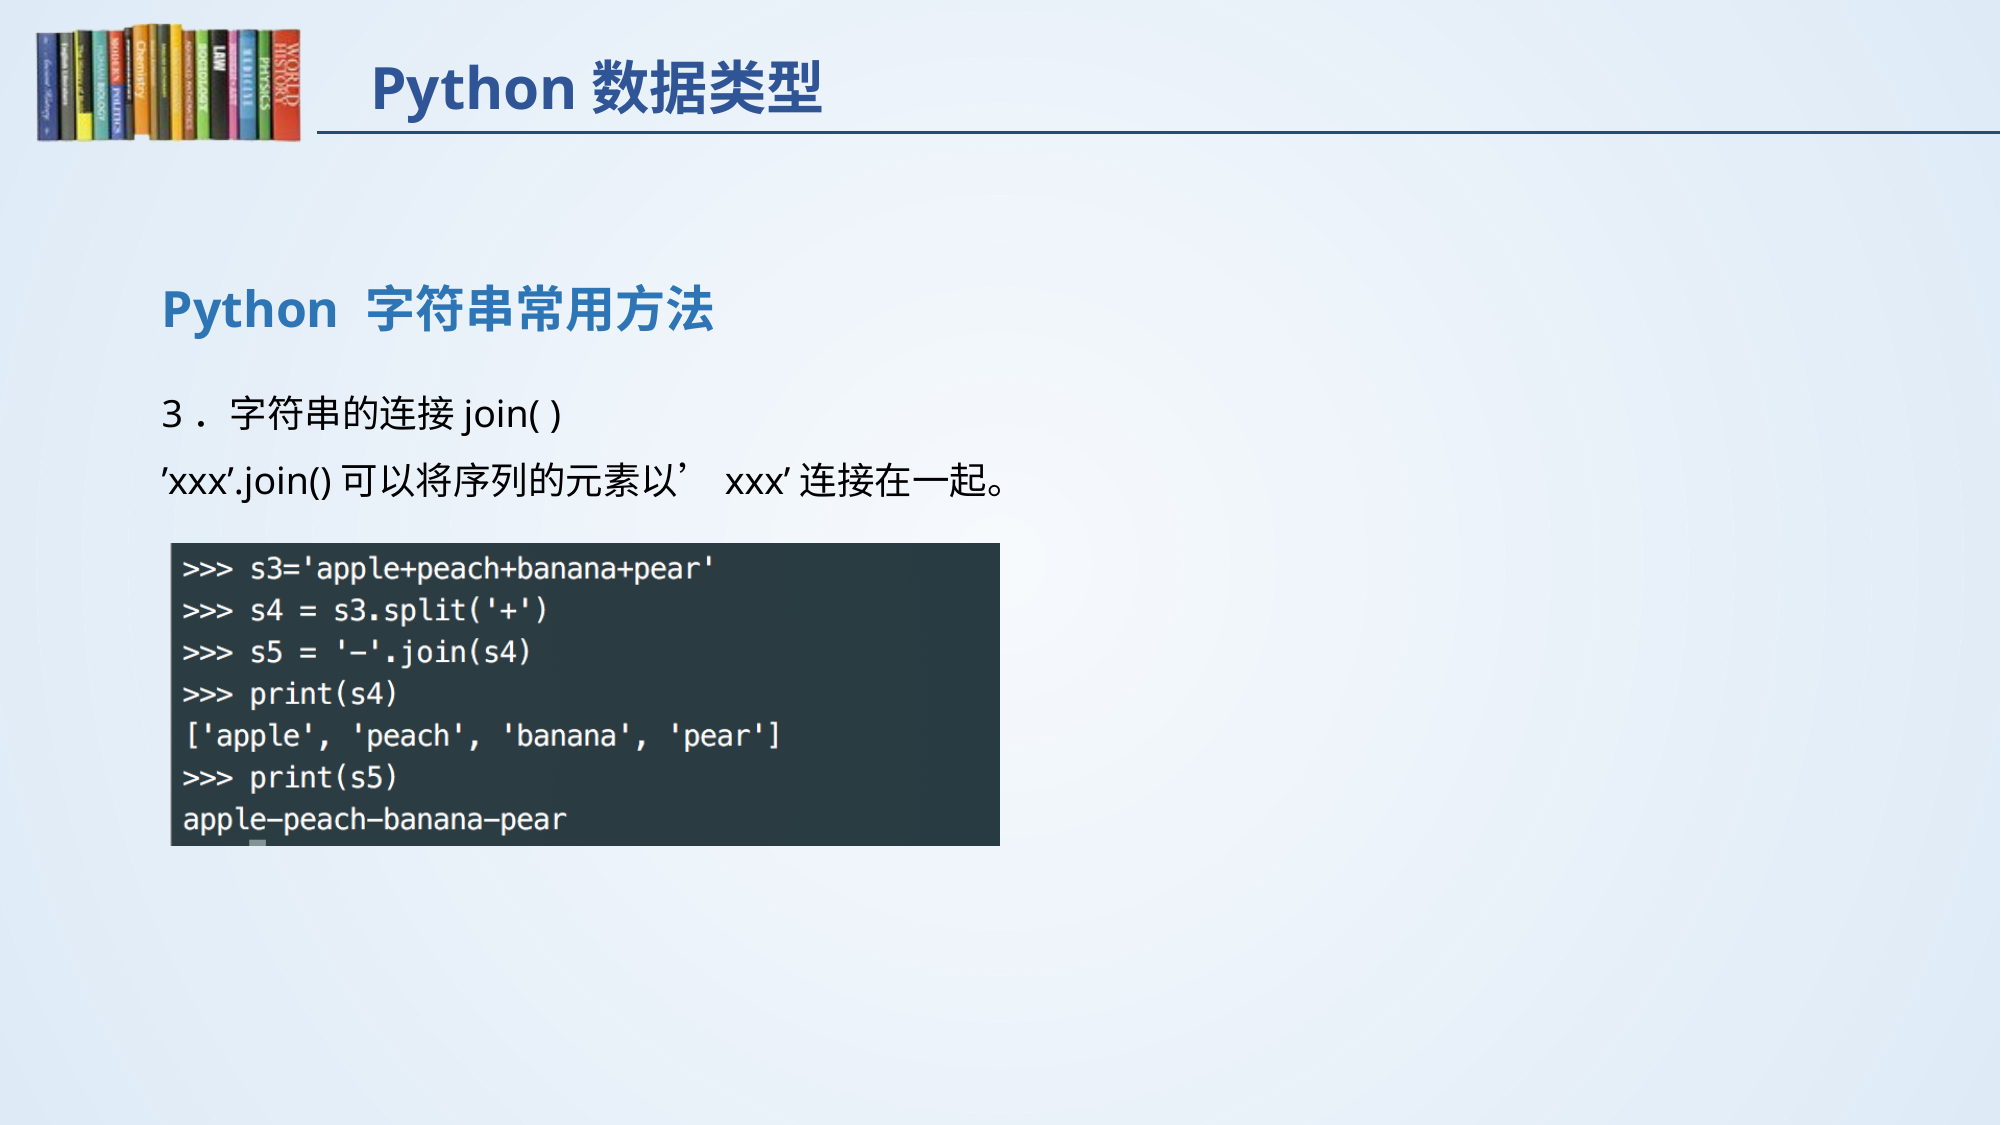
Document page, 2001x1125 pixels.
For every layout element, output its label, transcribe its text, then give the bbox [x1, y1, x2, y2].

text_box 3．字符串的连接join( ) ’xxx’.join()可以将序列的元素以’xxx’连接在一起。 [146, 360, 1927, 510]
text_box Python 字符串常用方法 [146, 269, 736, 360]
picture [170, 543, 1000, 846]
text_box Python数据类型 [355, 43, 859, 129]
picture [23, 0, 317, 173]
